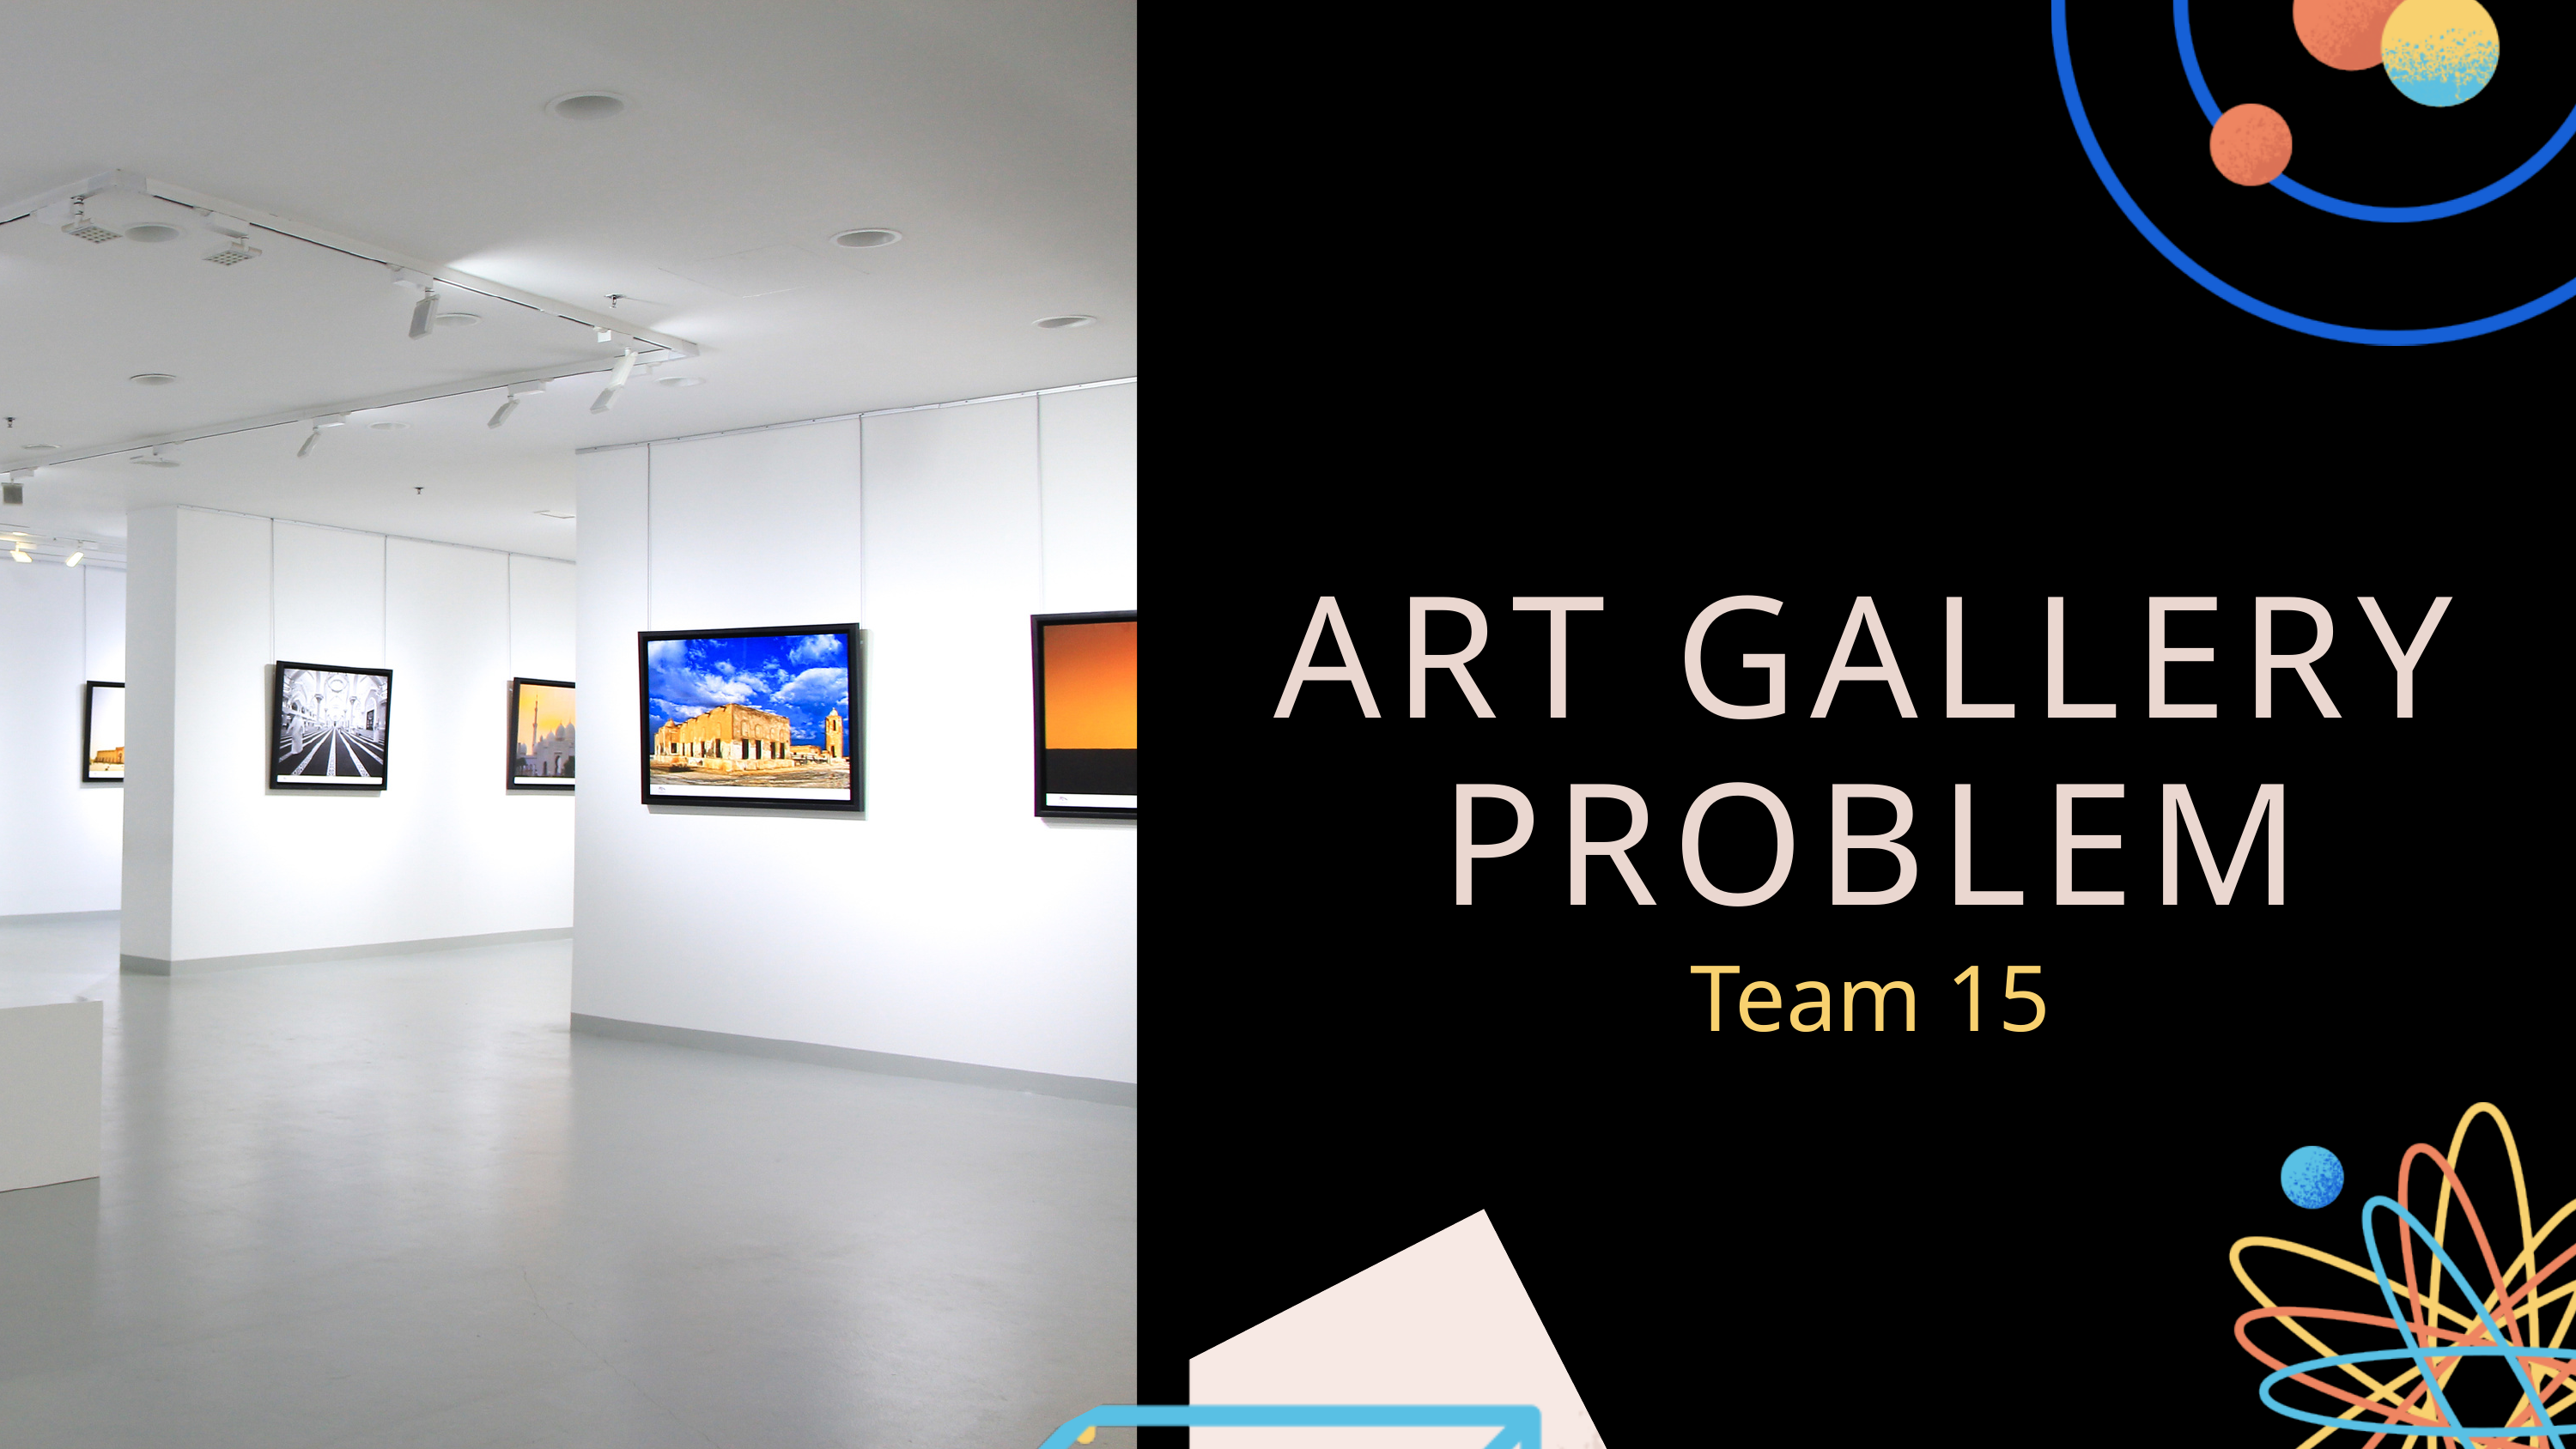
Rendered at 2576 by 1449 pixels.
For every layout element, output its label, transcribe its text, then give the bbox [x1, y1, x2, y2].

text_box Team 15 [1542, 940, 2199, 1103]
text_box [2226, 1102, 2576, 1449]
text_box [2050, 0, 2576, 346]
text_box [0, 0, 1138, 1449]
text_box ART GALLERY PROBLEM [1165, 563, 2576, 939]
text_box [1014, 1209, 1607, 1449]
